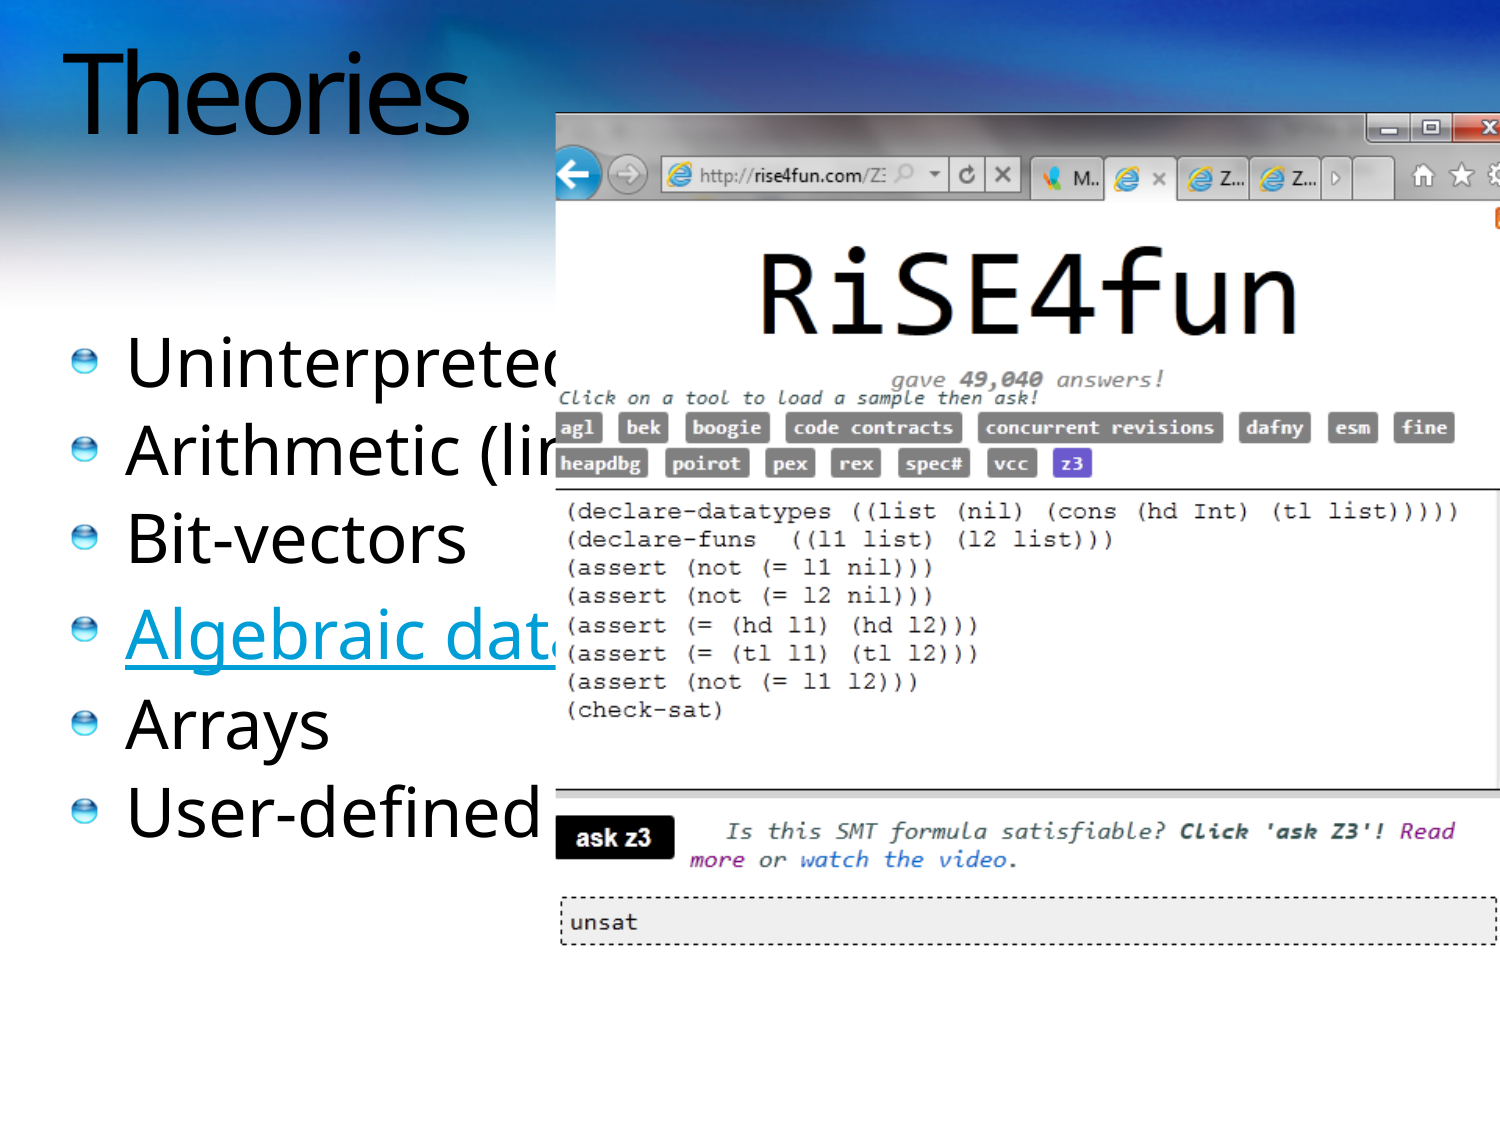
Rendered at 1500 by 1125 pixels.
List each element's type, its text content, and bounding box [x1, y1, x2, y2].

picture [0, 0, 1500, 1125]
list Uninterpreted functions Arithmetic (linear) Bit-vectors Algebraic data-types Arrays User-defined [62, 231, 549, 949]
title Theories [62, 37, 1438, 161]
